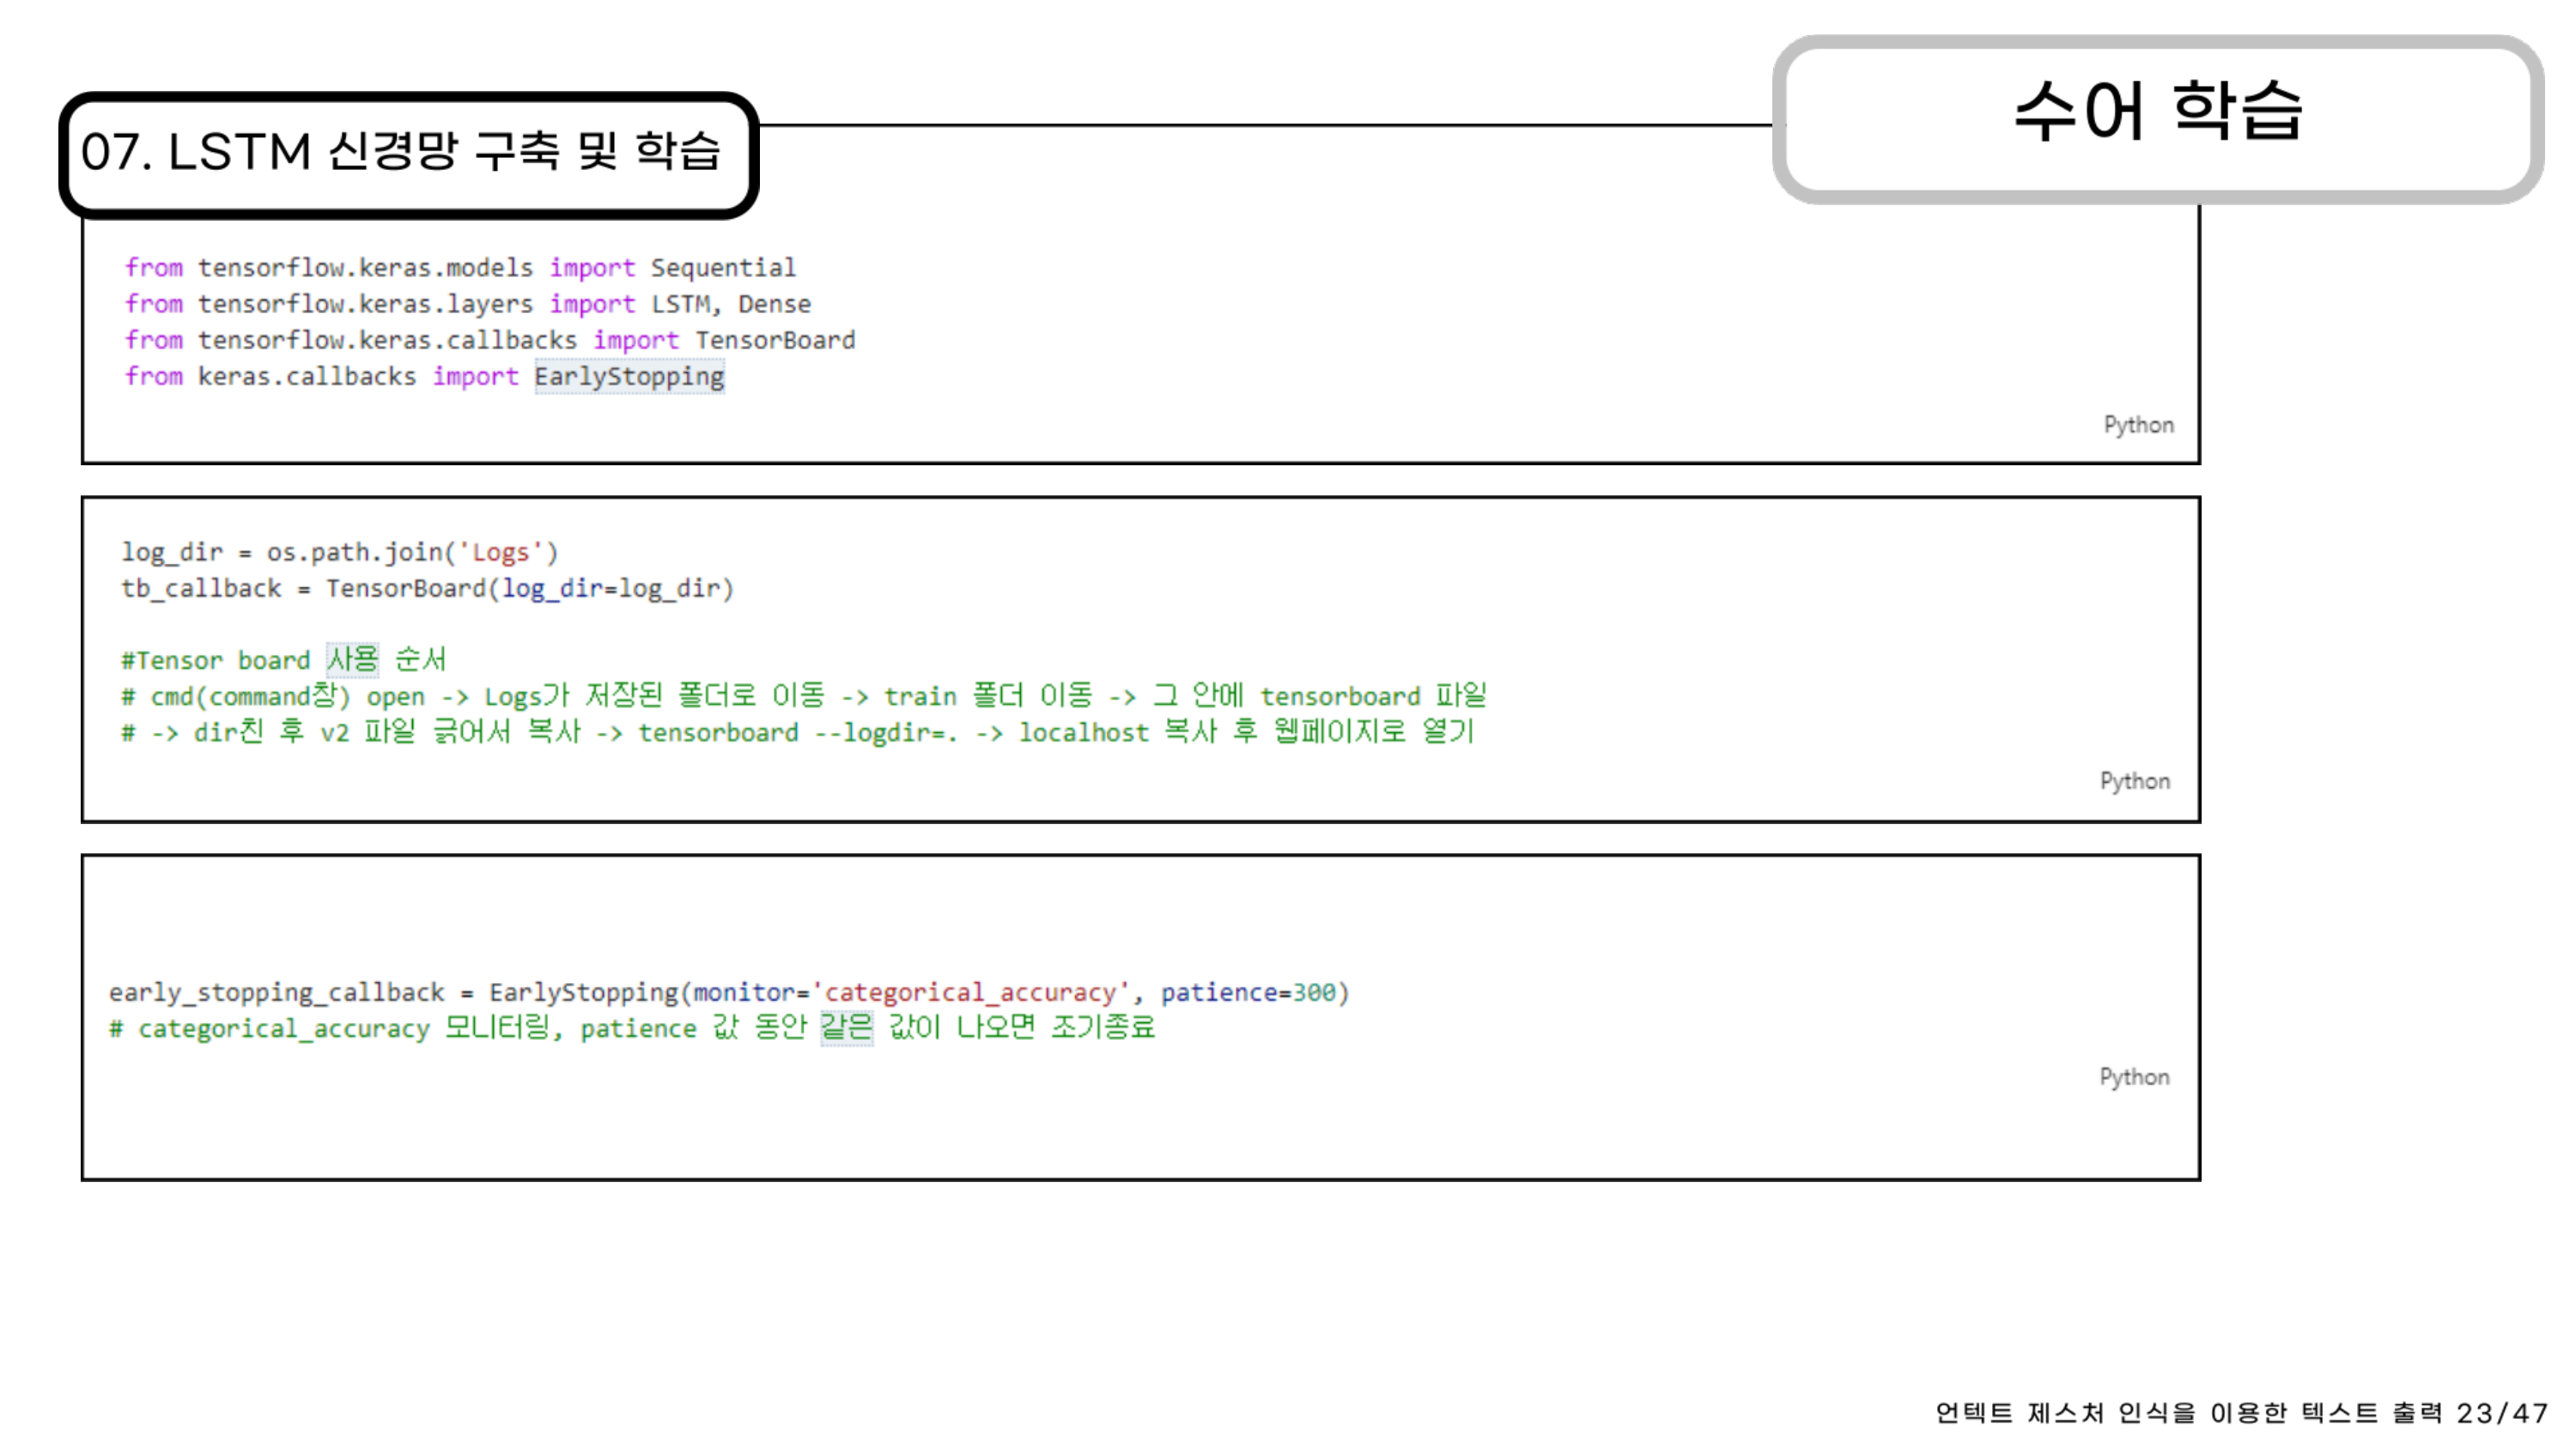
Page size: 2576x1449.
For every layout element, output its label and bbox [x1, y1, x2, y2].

text_box [1772, 34, 2545, 205]
picture [1777, 58, 2333, 173]
picture [1893, 1395, 2559, 1437]
text_box [81, 852, 2202, 1182]
text_box [81, 124, 2202, 466]
text_box [81, 495, 2202, 824]
text_box [102, 232, 2178, 440]
picture [74, 117, 758, 192]
text_box [58, 91, 760, 221]
